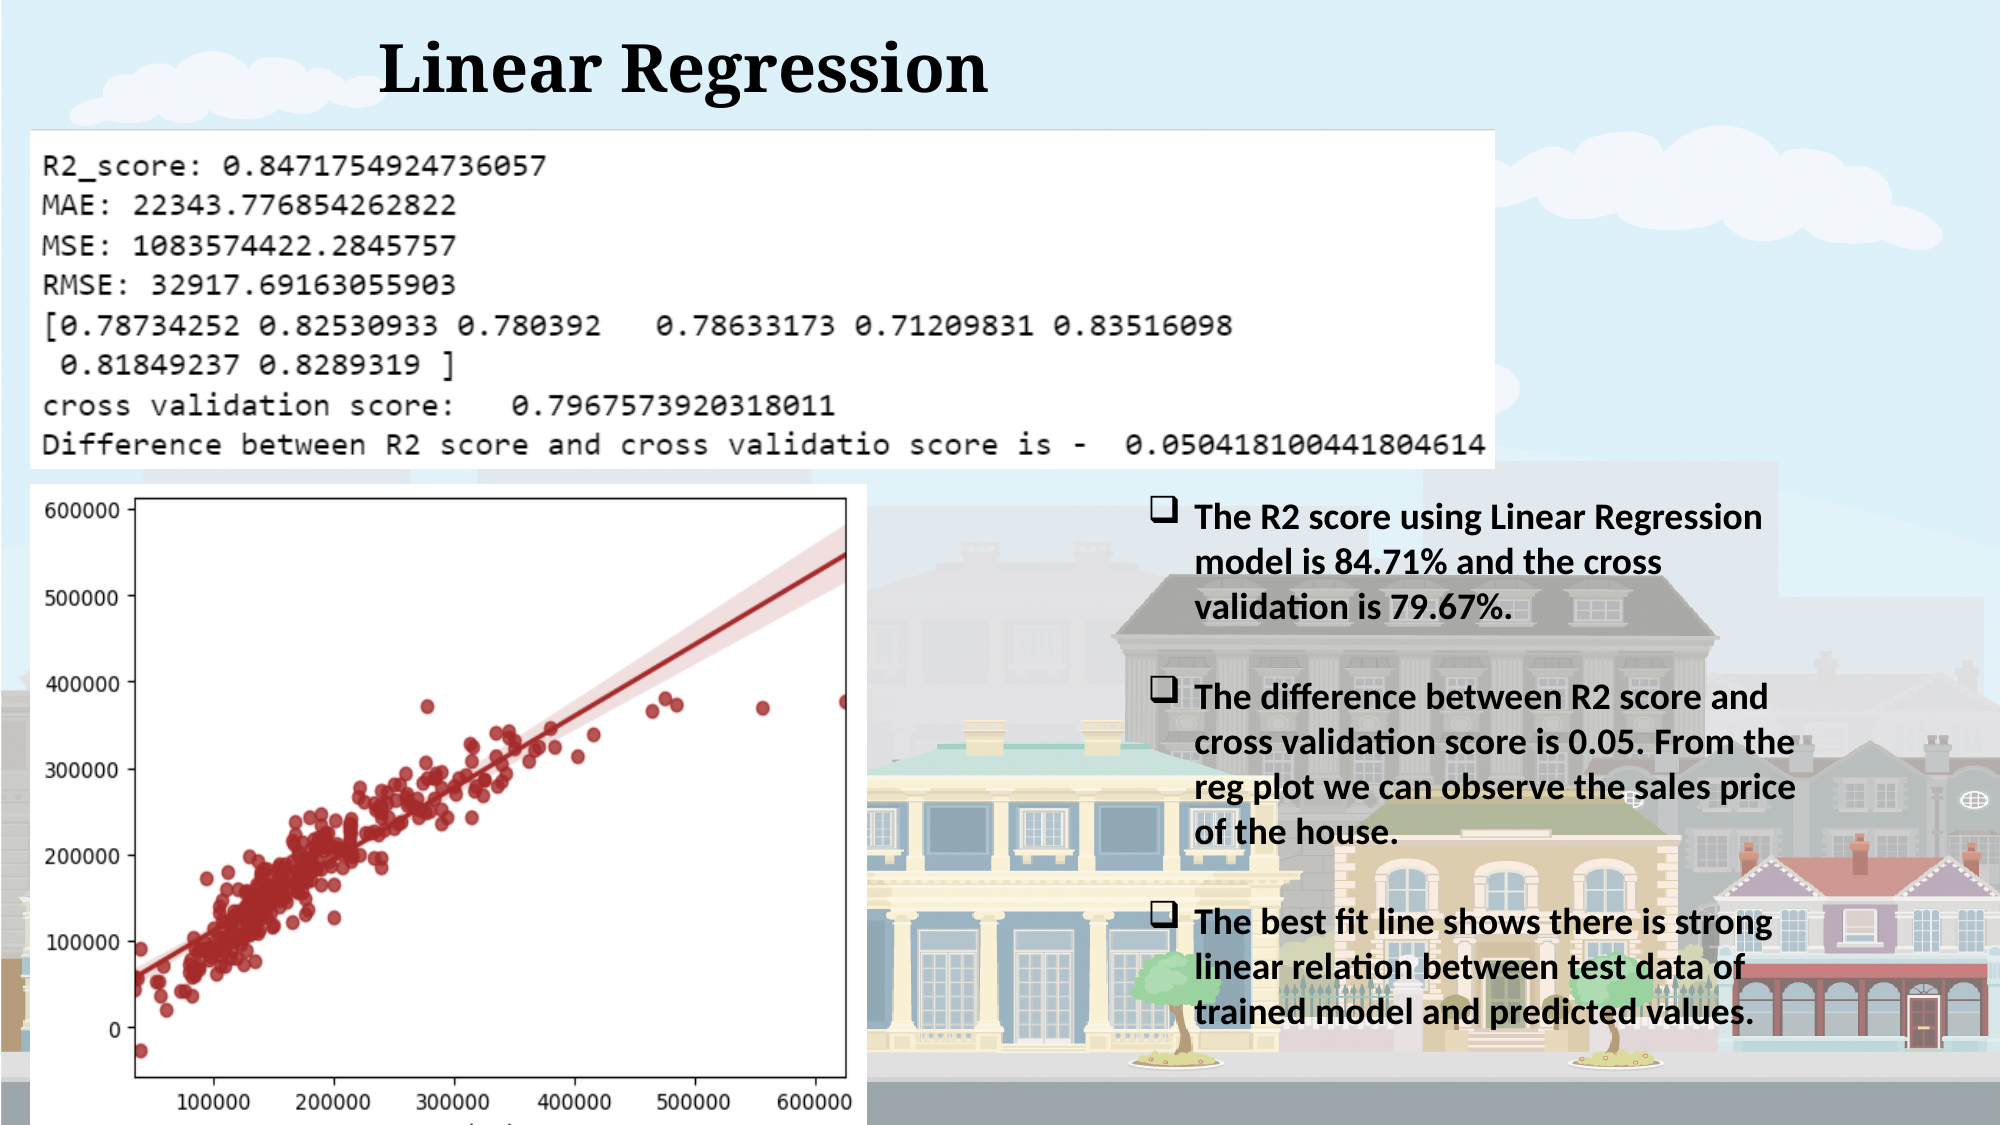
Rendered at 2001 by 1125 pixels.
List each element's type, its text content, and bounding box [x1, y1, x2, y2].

text_box Linear Regression [364, 18, 1182, 114]
picture [30, 484, 867, 1125]
text_box The R2 score using Linear Regression model is 84.71% and the cross validation is 79.67%. The difference between R2 score and cross validation score is 0.05. From the reg plot we can observe the sales price of the house. The best fit line shows there is strong linear relation between test data of trained model and predicted values. [1132, 484, 1822, 1040]
picture [30, 129, 1495, 469]
